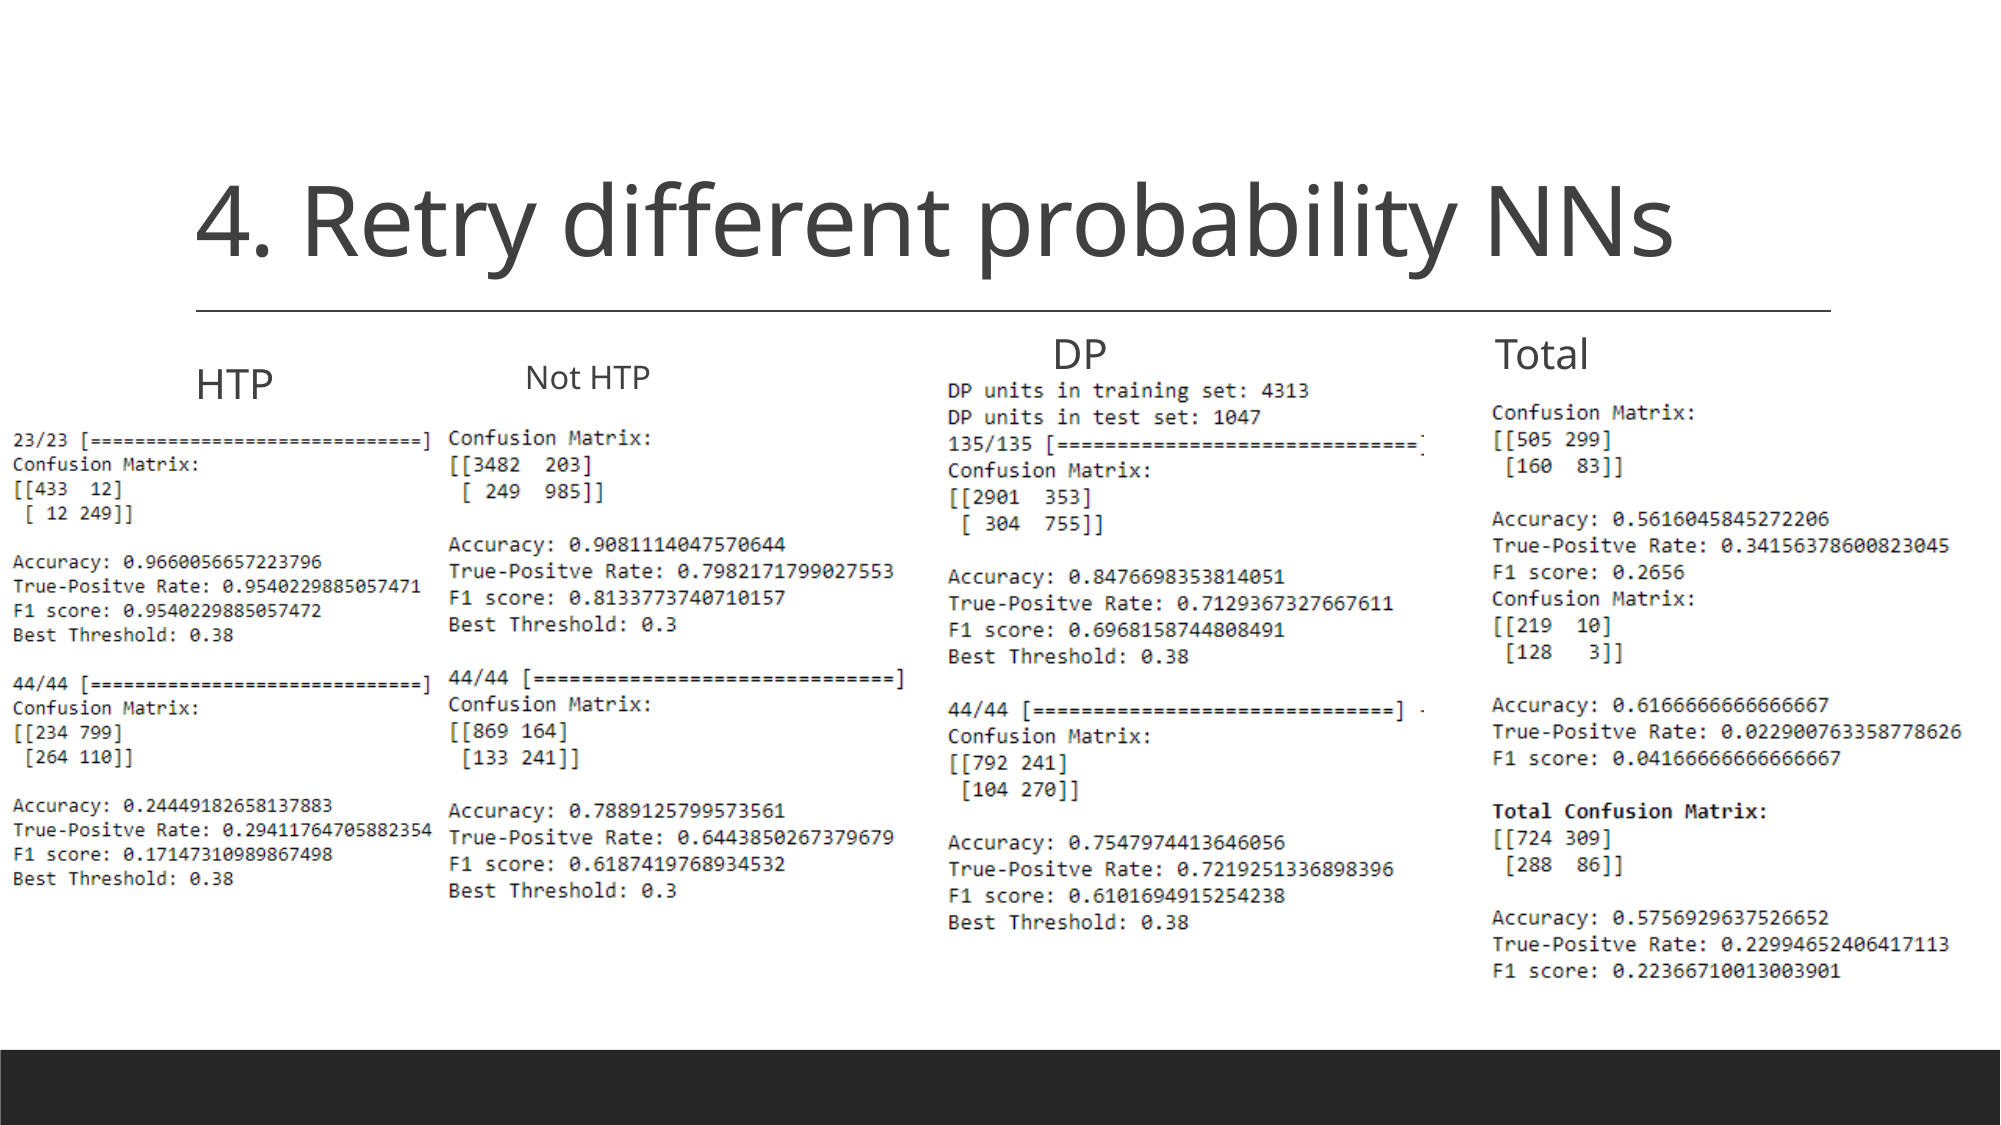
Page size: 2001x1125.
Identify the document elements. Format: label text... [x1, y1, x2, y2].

text_box Total [1480, 315, 1648, 399]
text_box DP [1037, 315, 1205, 372]
picture [3, 427, 437, 901]
list HTP [180, 345, 296, 425]
text_box Not HTP [512, 345, 680, 425]
picture [443, 427, 916, 901]
picture [941, 375, 1424, 954]
title 4. Retry different probability NNs [180, 47, 1830, 285]
picture [1486, 397, 1966, 990]
